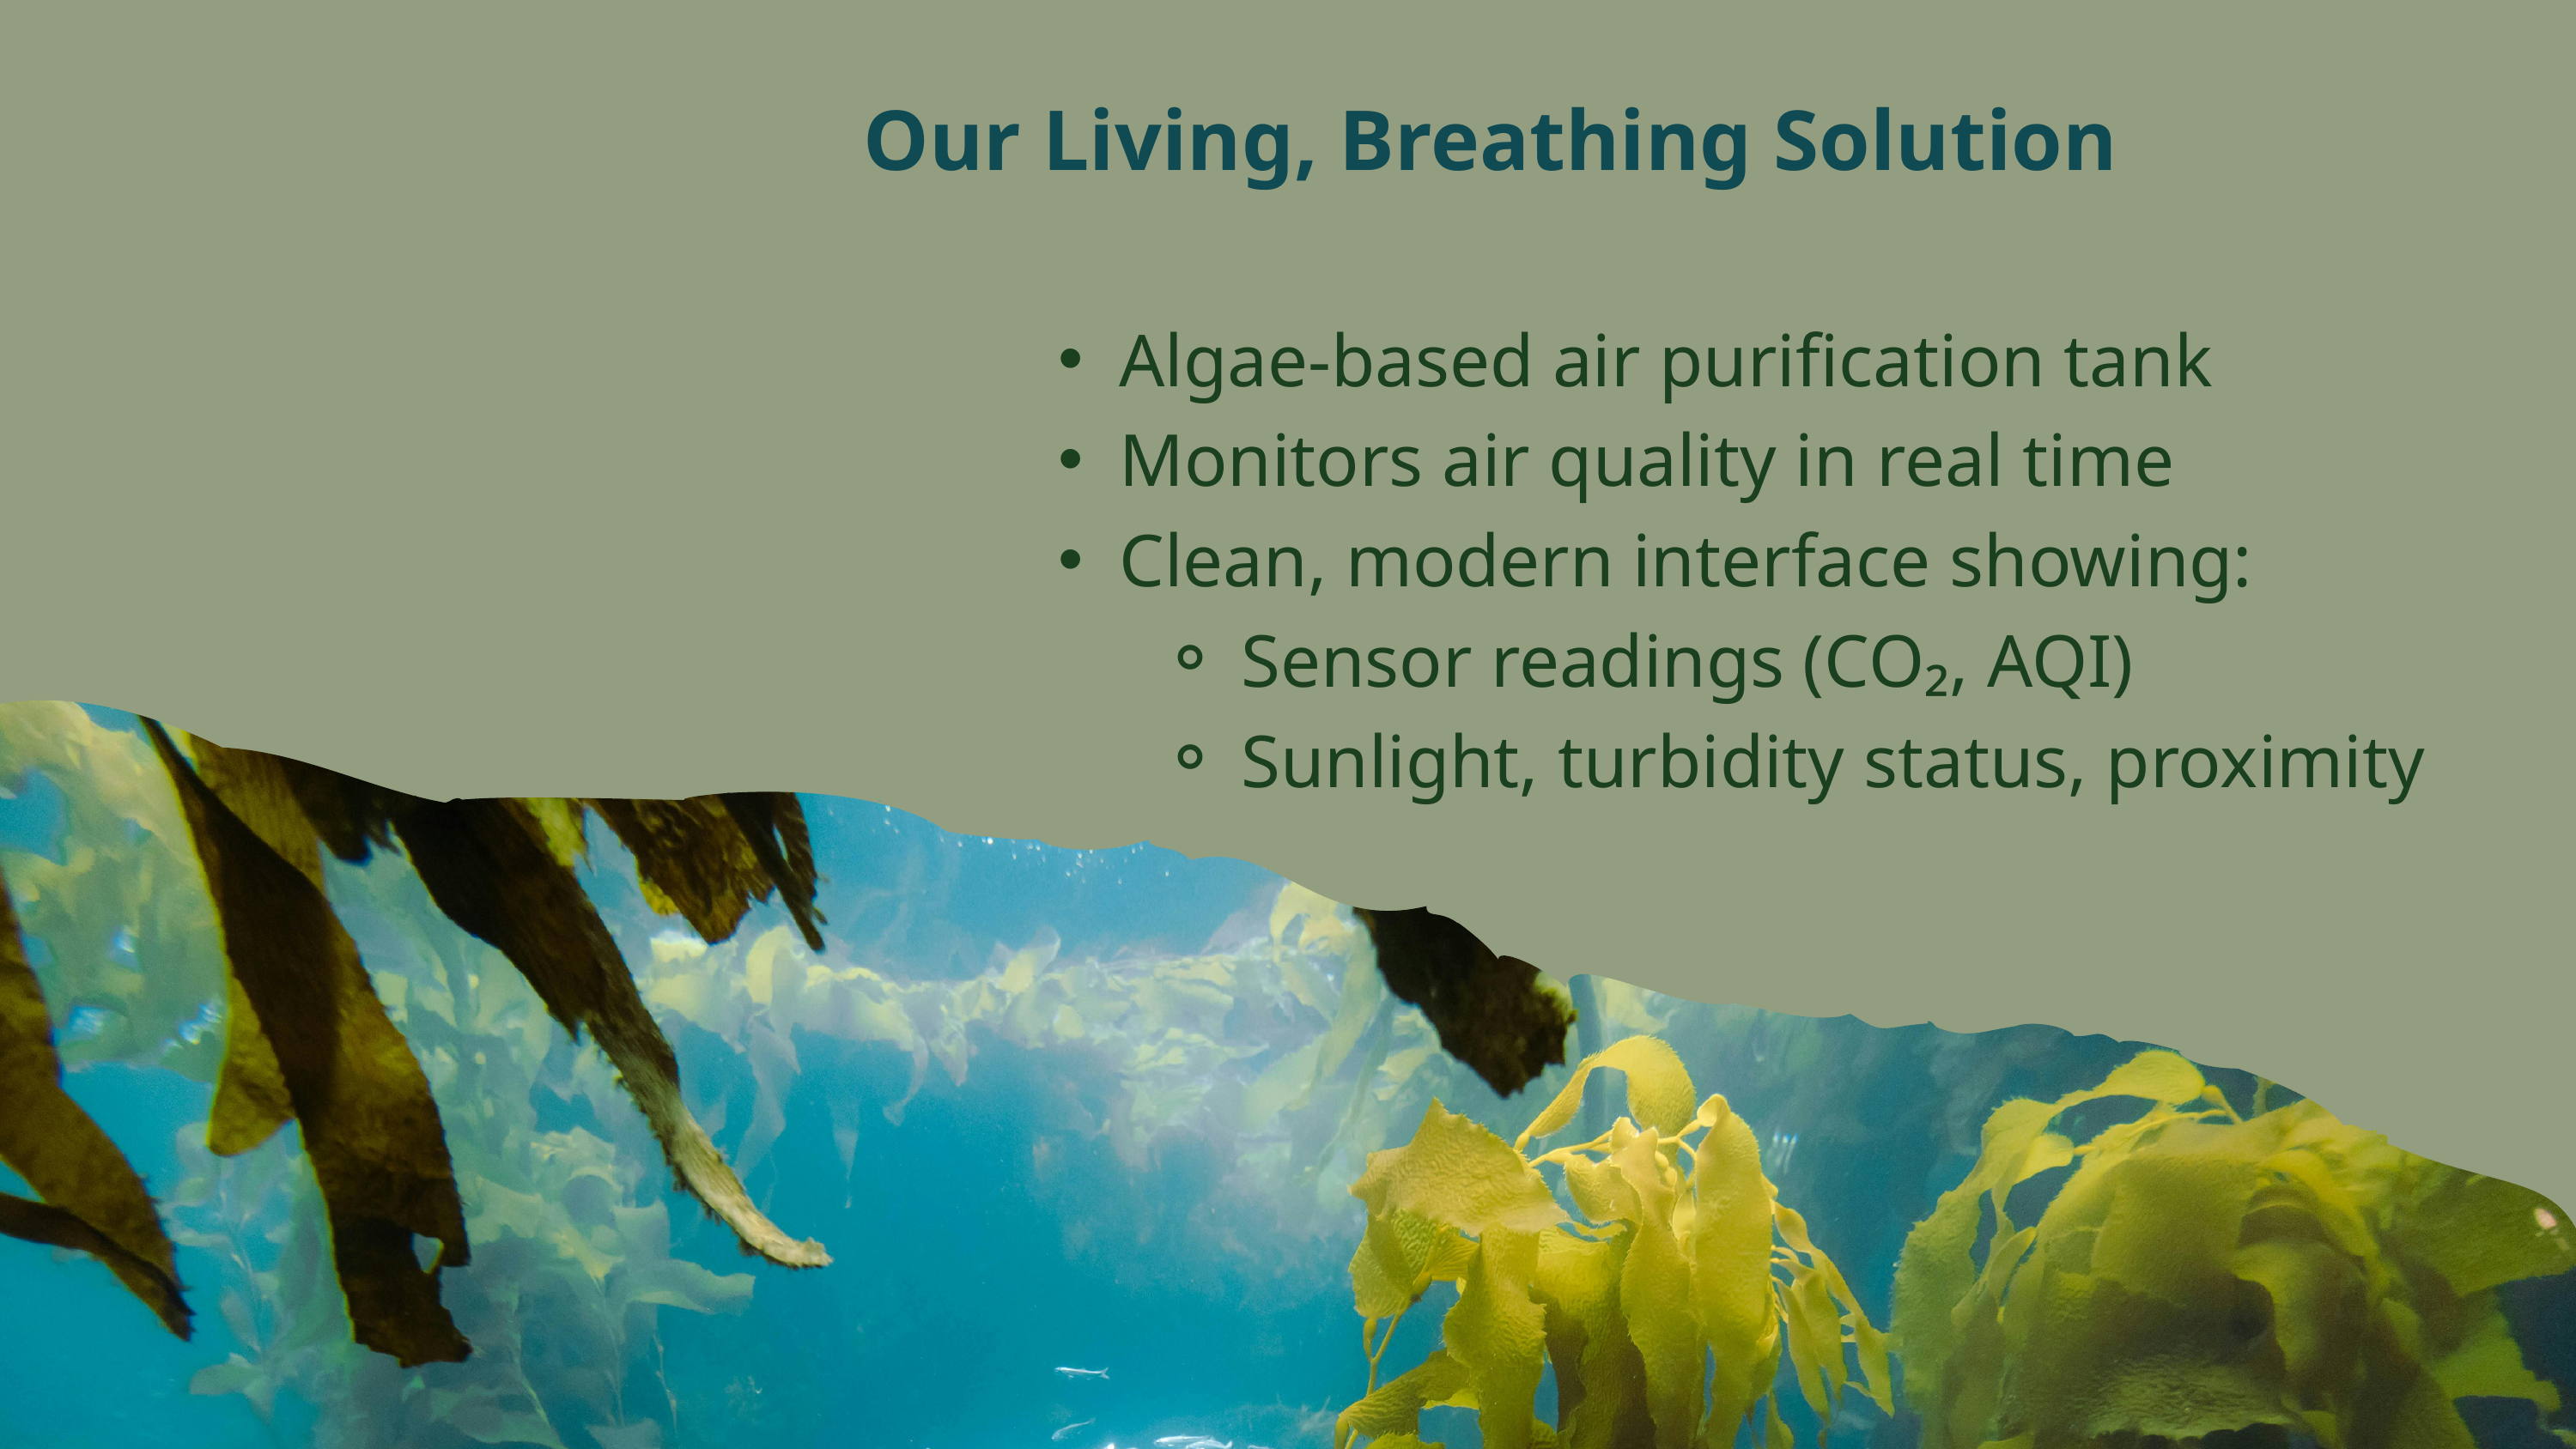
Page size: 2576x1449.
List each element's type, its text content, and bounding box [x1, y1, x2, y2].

text_box Algae-based air purification tank Monitors air quality in real time Clean, modern interface showing: Sensor readings (CO₂, AQI) Sunlight, turbidity status, proximity [997, 300, 2576, 683]
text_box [0, 686, 2576, 1449]
text_box Our Living, Breathing Solution [863, 91, 2432, 187]
